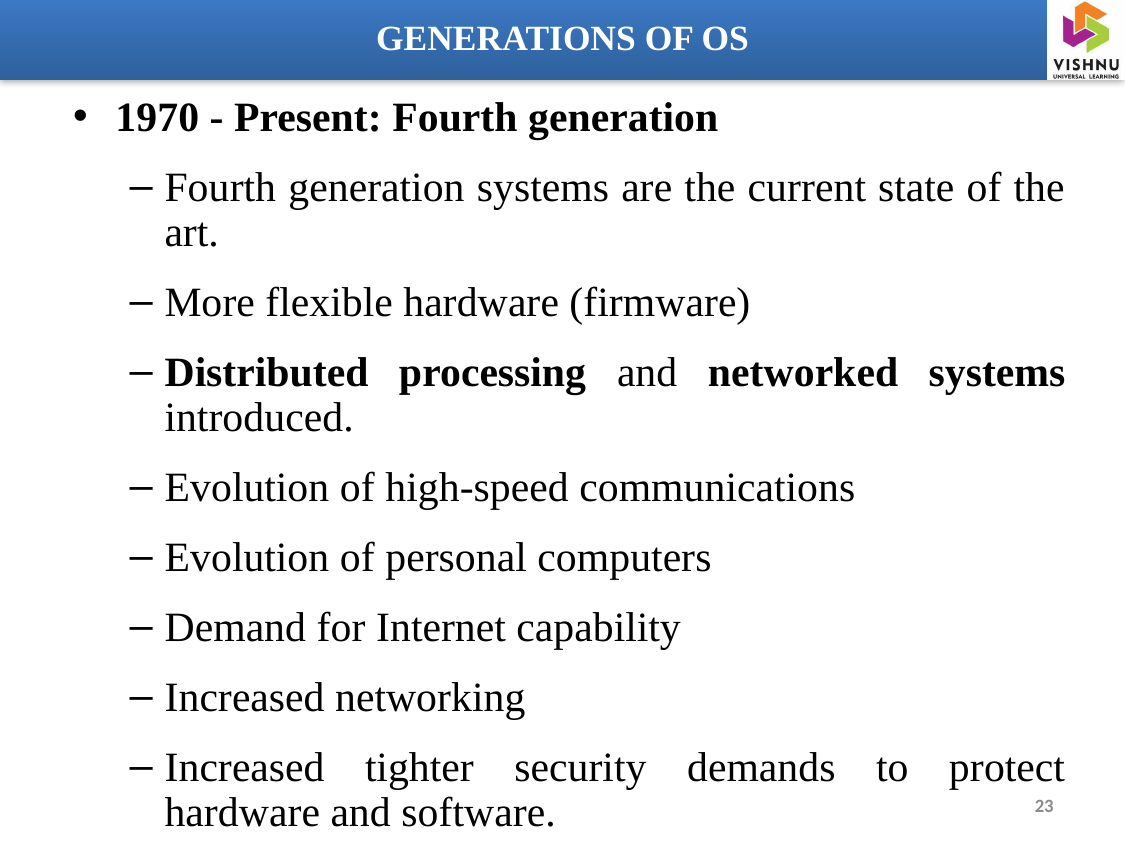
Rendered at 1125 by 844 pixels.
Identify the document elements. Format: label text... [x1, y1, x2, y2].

text_box GENERATIONS OF OS [0, 0, 1045, 80]
picture [1047, 0, 1125, 80]
list 1970 - Present: Fourth generation Fourth generation systems are the current state of the art. More flexible hardware (firmware) Distributed processing and networked systems introduced. Evolution of high-speed communications Evolution of personal computers Demand for Internet capability Increased networking Increased tighter security demands to protect hardware and software. [58, 87, 1081, 599]
slide_number 23 [806, 782, 1069, 827]
